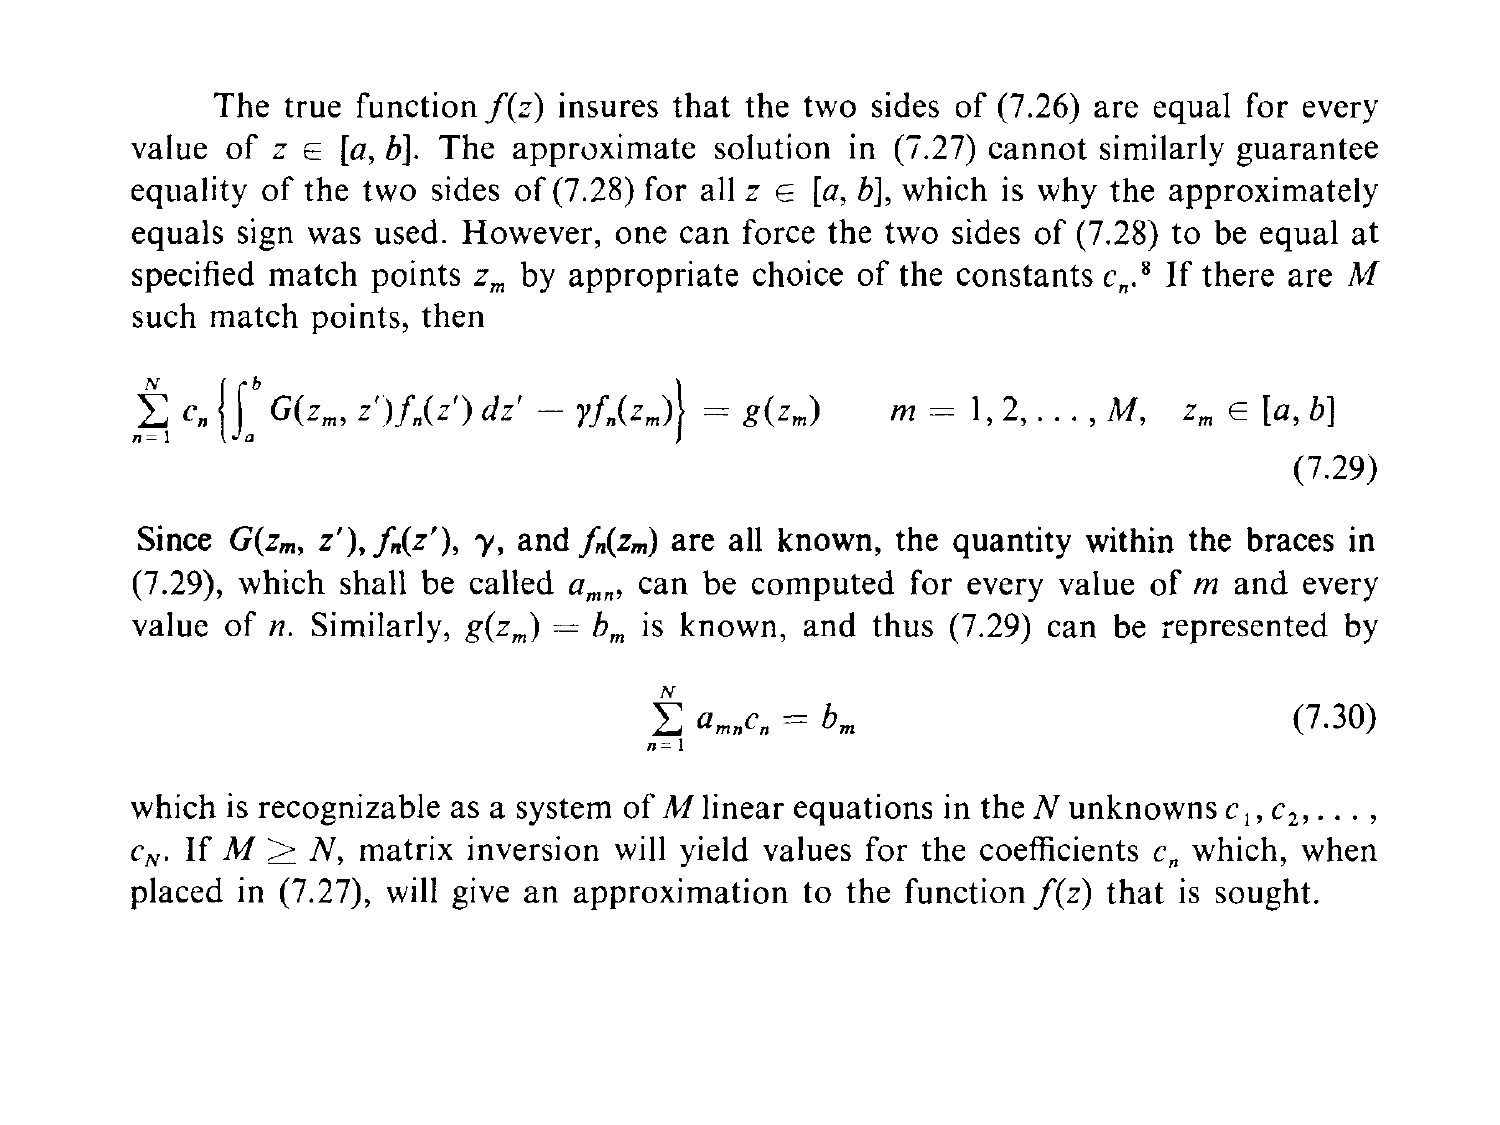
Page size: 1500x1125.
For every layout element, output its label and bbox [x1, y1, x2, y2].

picture [49, 87, 1442, 913]
